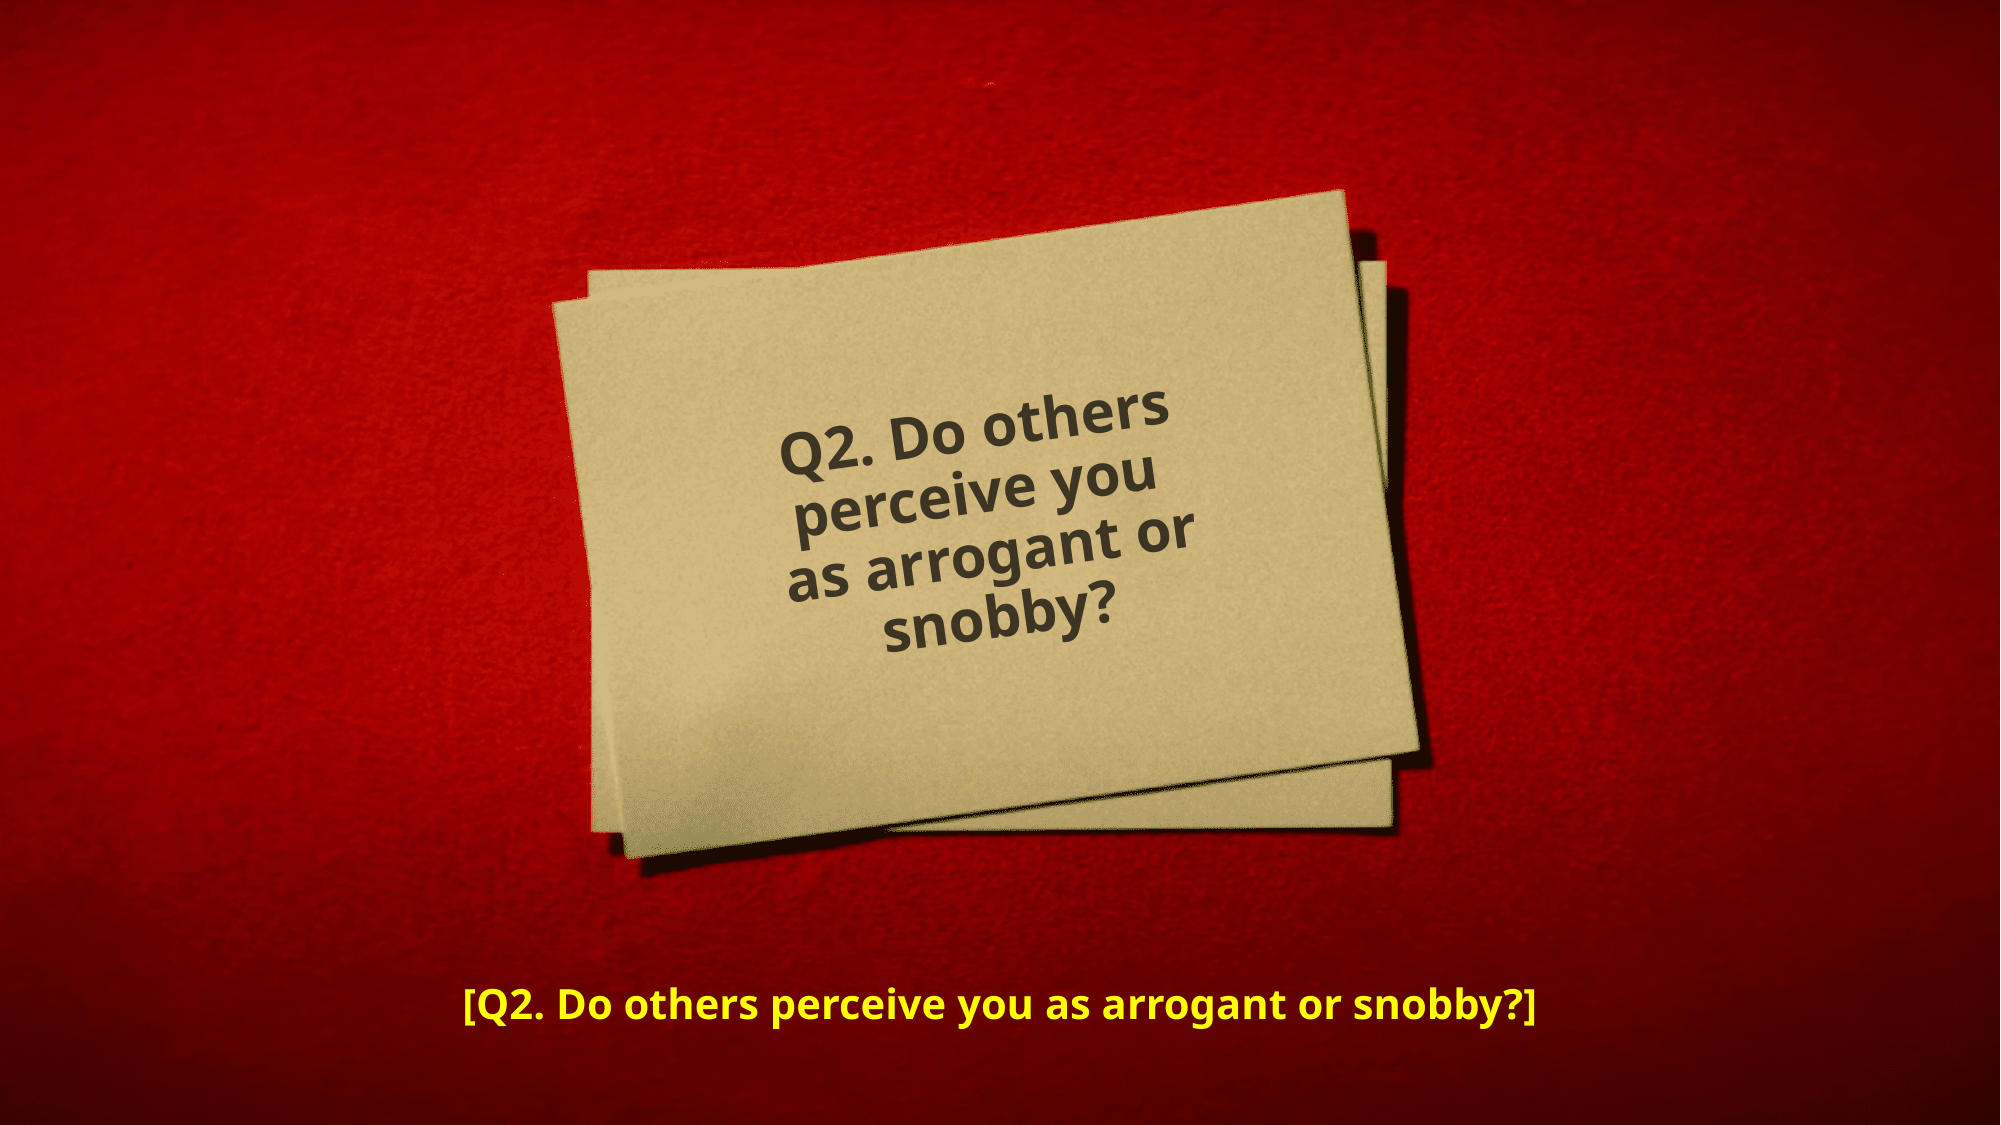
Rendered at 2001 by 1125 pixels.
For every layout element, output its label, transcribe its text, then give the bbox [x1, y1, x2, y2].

picture [0, 0, 2000, 1125]
list [Q2. Do others perceive you as arrogant or snobby?] [114, 941, 1886, 1071]
text_box Q2. Do others perceive you as arrogant or snobby? [635, 345, 1339, 704]
